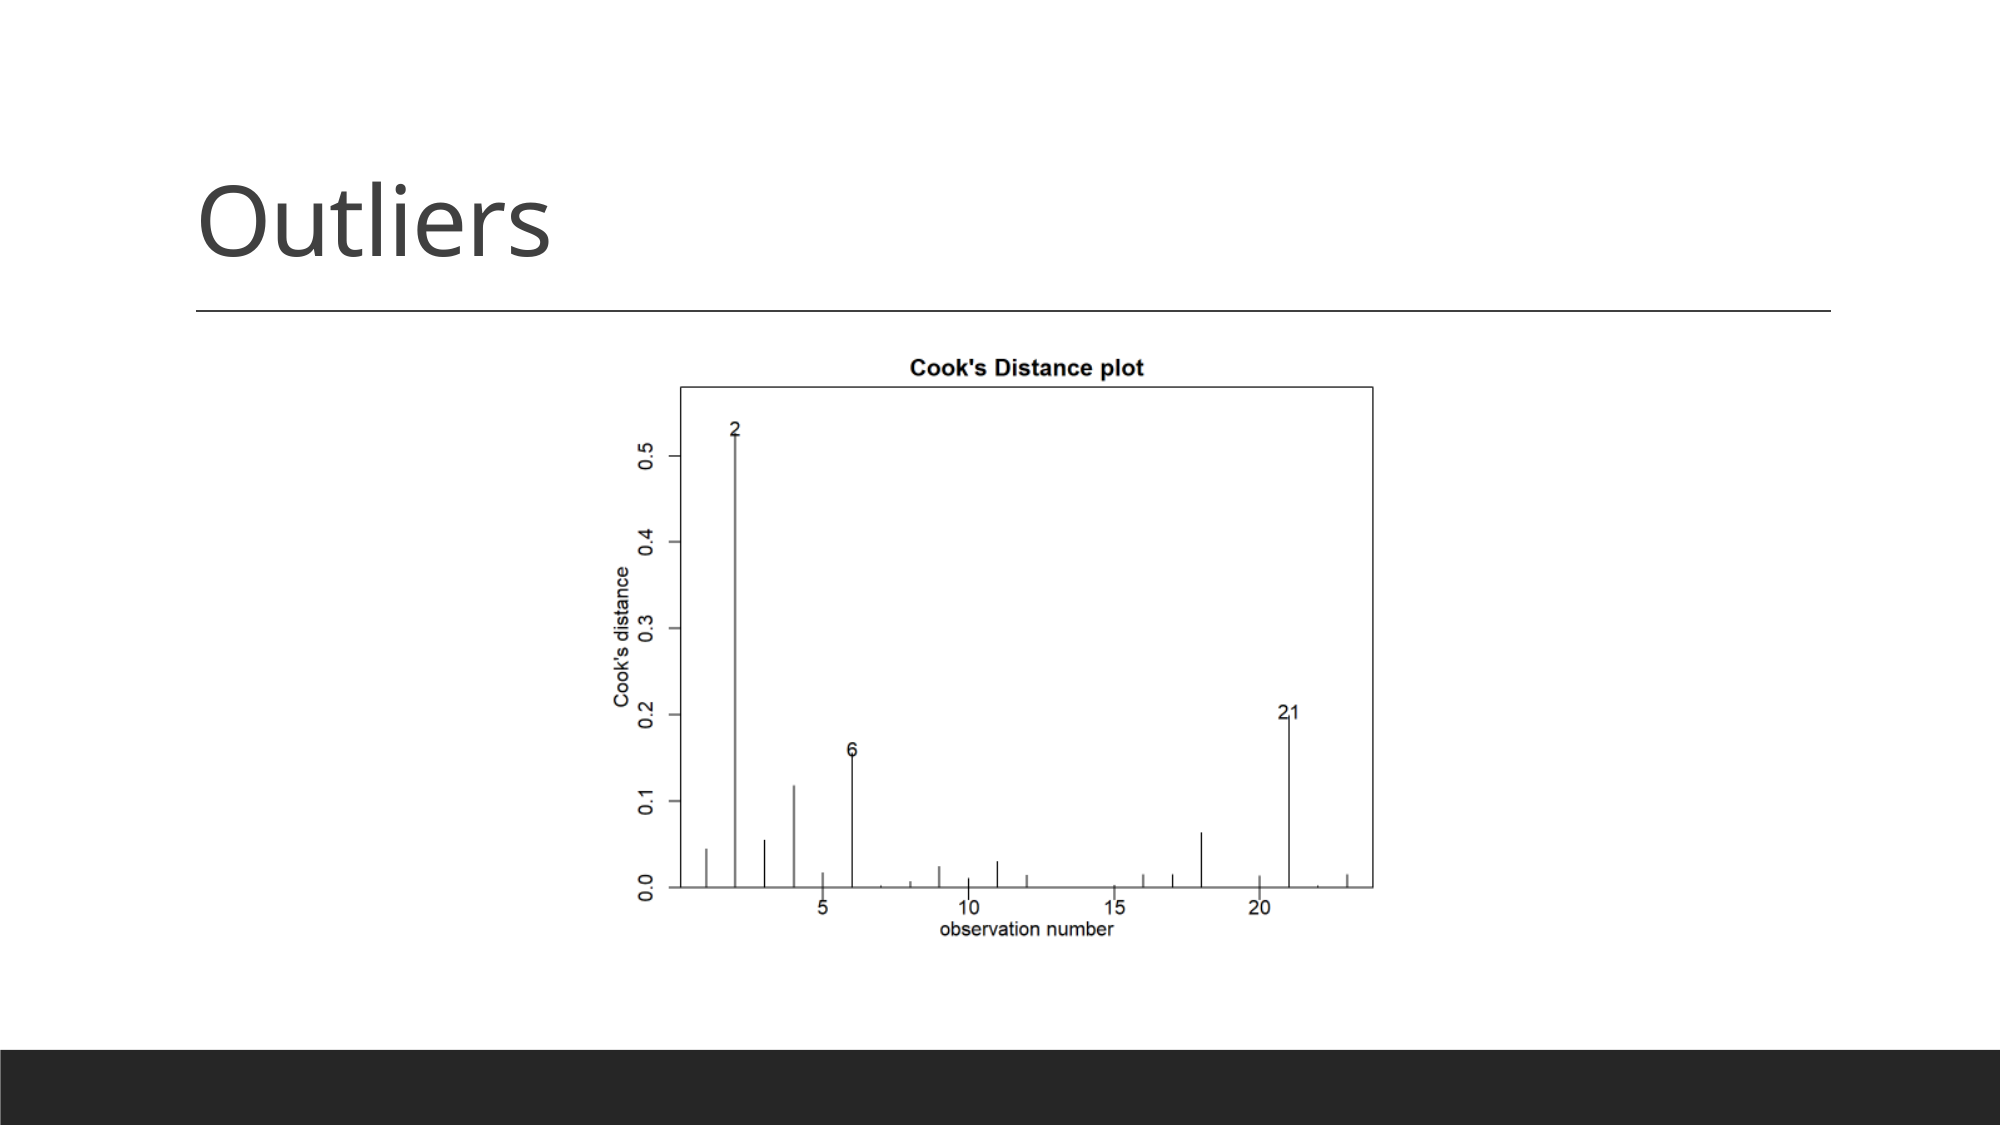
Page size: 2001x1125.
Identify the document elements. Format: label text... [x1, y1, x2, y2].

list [564, 349, 1445, 960]
title Outliers [180, 47, 1830, 285]
